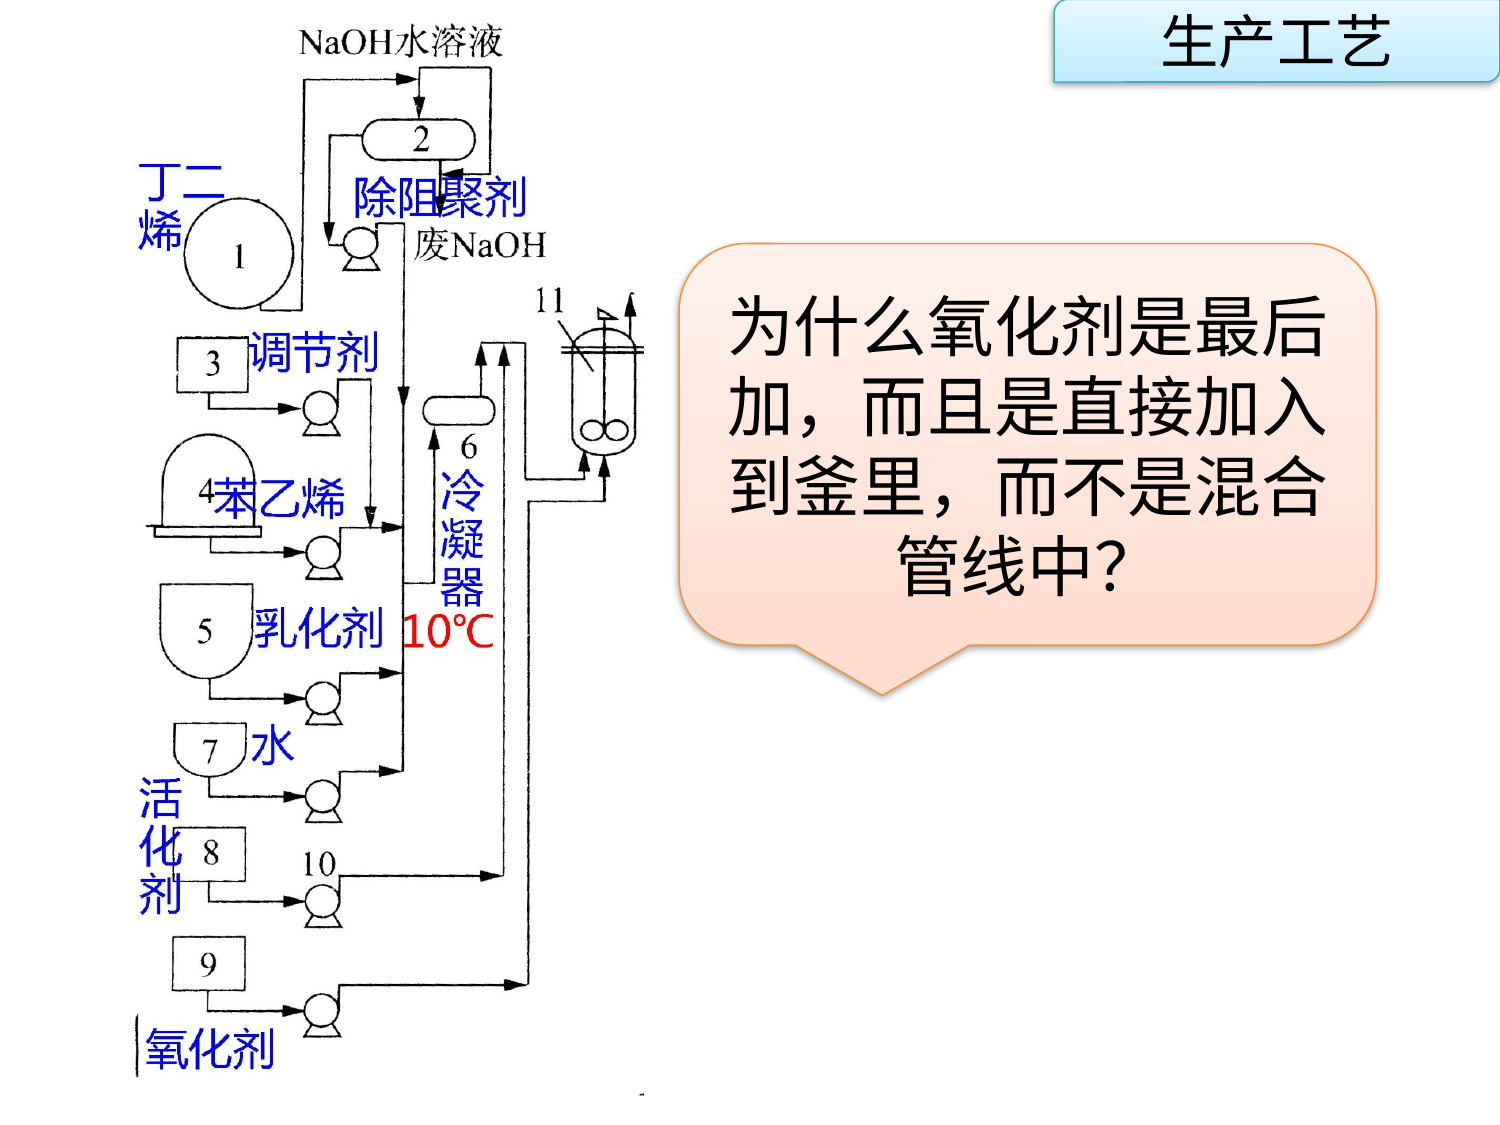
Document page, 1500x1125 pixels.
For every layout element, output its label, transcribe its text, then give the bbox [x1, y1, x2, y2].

text_box 生产工艺 [1053, 0, 1500, 83]
picture [135, 23, 644, 1097]
text_box 为什么氧化剂是最后加，而且是直接加入到釜里，而不是混合管线中？ [678, 242, 1377, 697]
